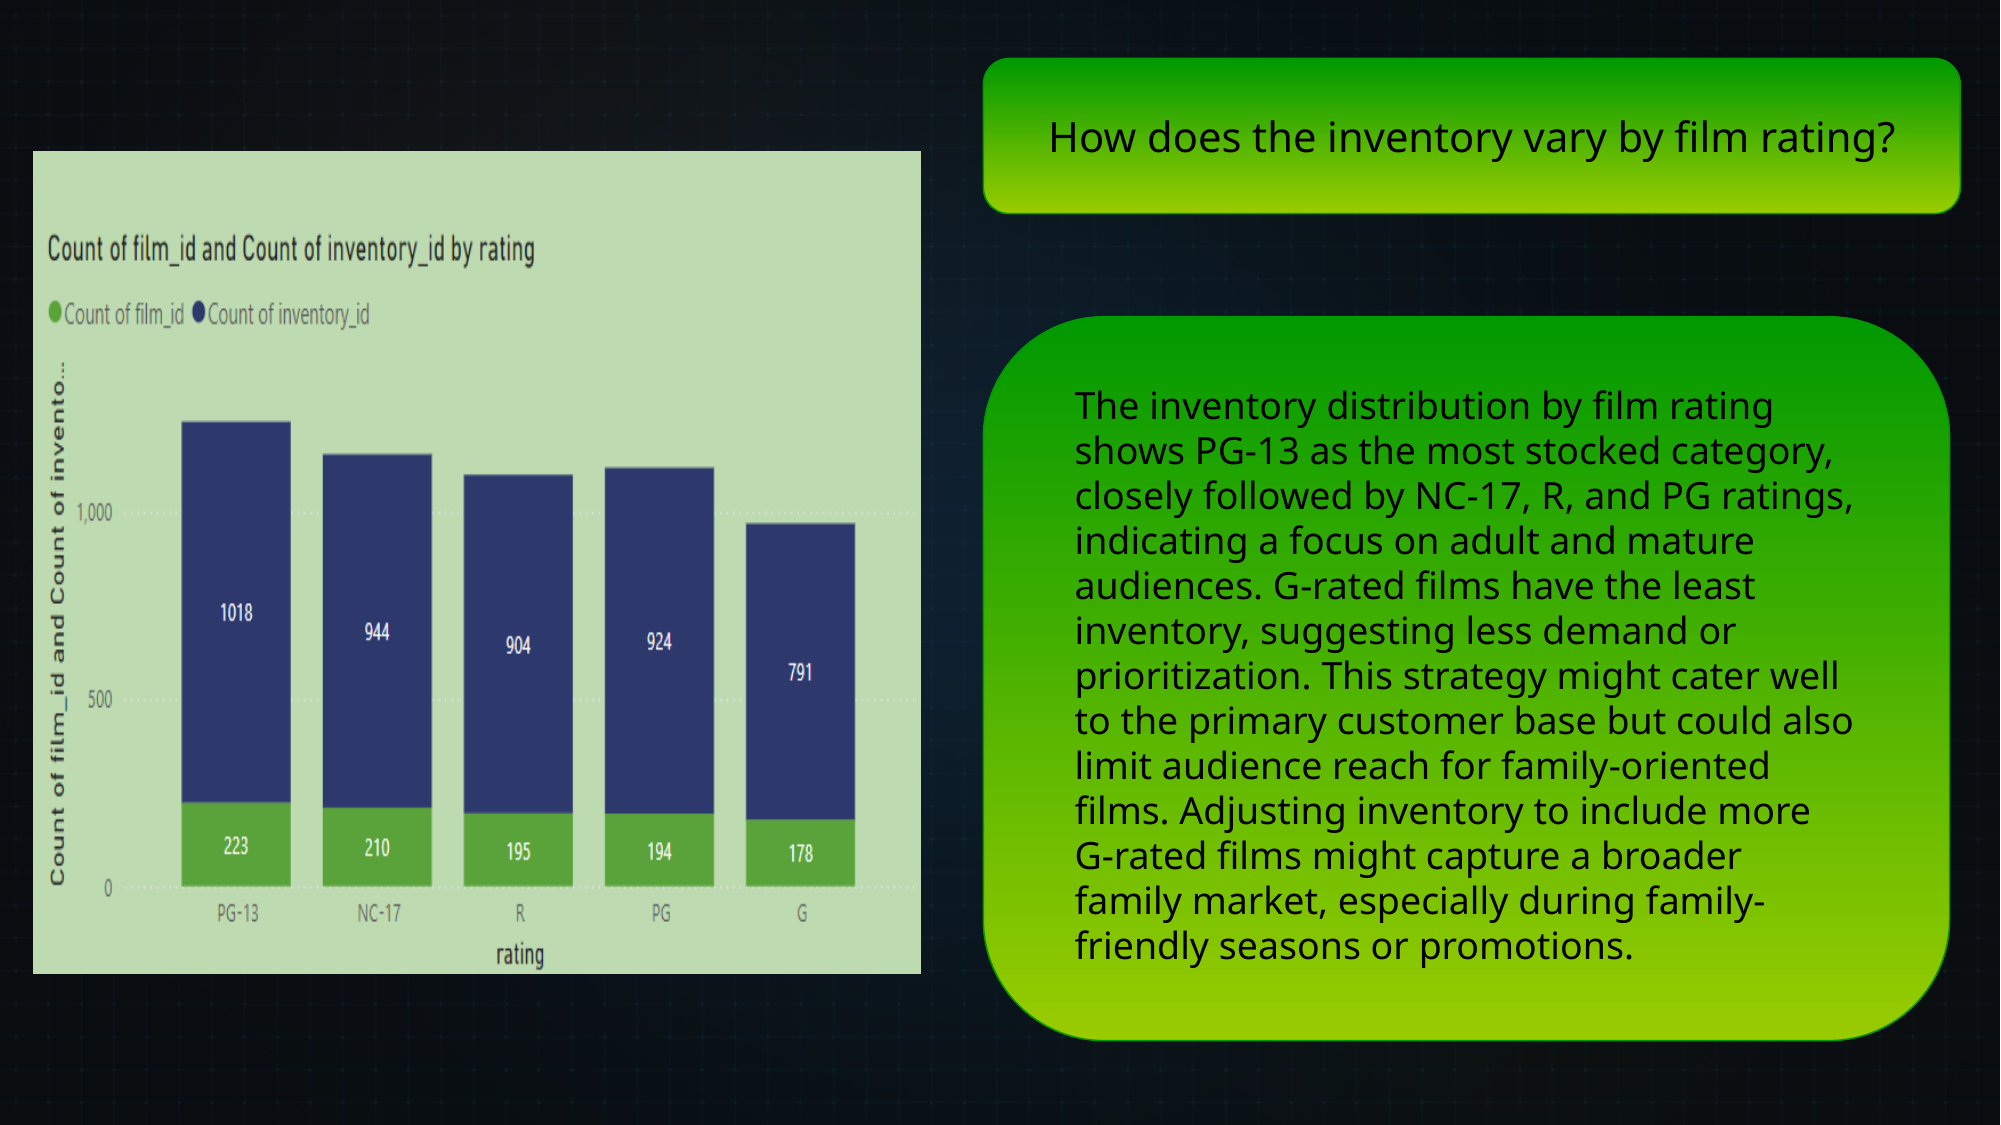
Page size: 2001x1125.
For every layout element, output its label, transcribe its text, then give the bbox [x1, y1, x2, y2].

text_box How does the inventory vary by film rating? [983, 58, 1961, 214]
text_box [983, 316, 1950, 1041]
picture [0, 0, 2000, 1125]
text_box The inventory distribution by film rating shows PG-13 as the most stocked category, closely followed by NC-17, R, and PG ratings, indicating a focus on adult and mature audiences. G-rated films have the least inventory, suggesting less demand or prioritization. This strategy might cater well to the primary customer base but could also limit audience reach for family-oriented films. Adjusting inventory to include more G-rated films might capture a broader family market, especially during family-friendly seasons or promotions. [1059, 374, 1874, 1007]
